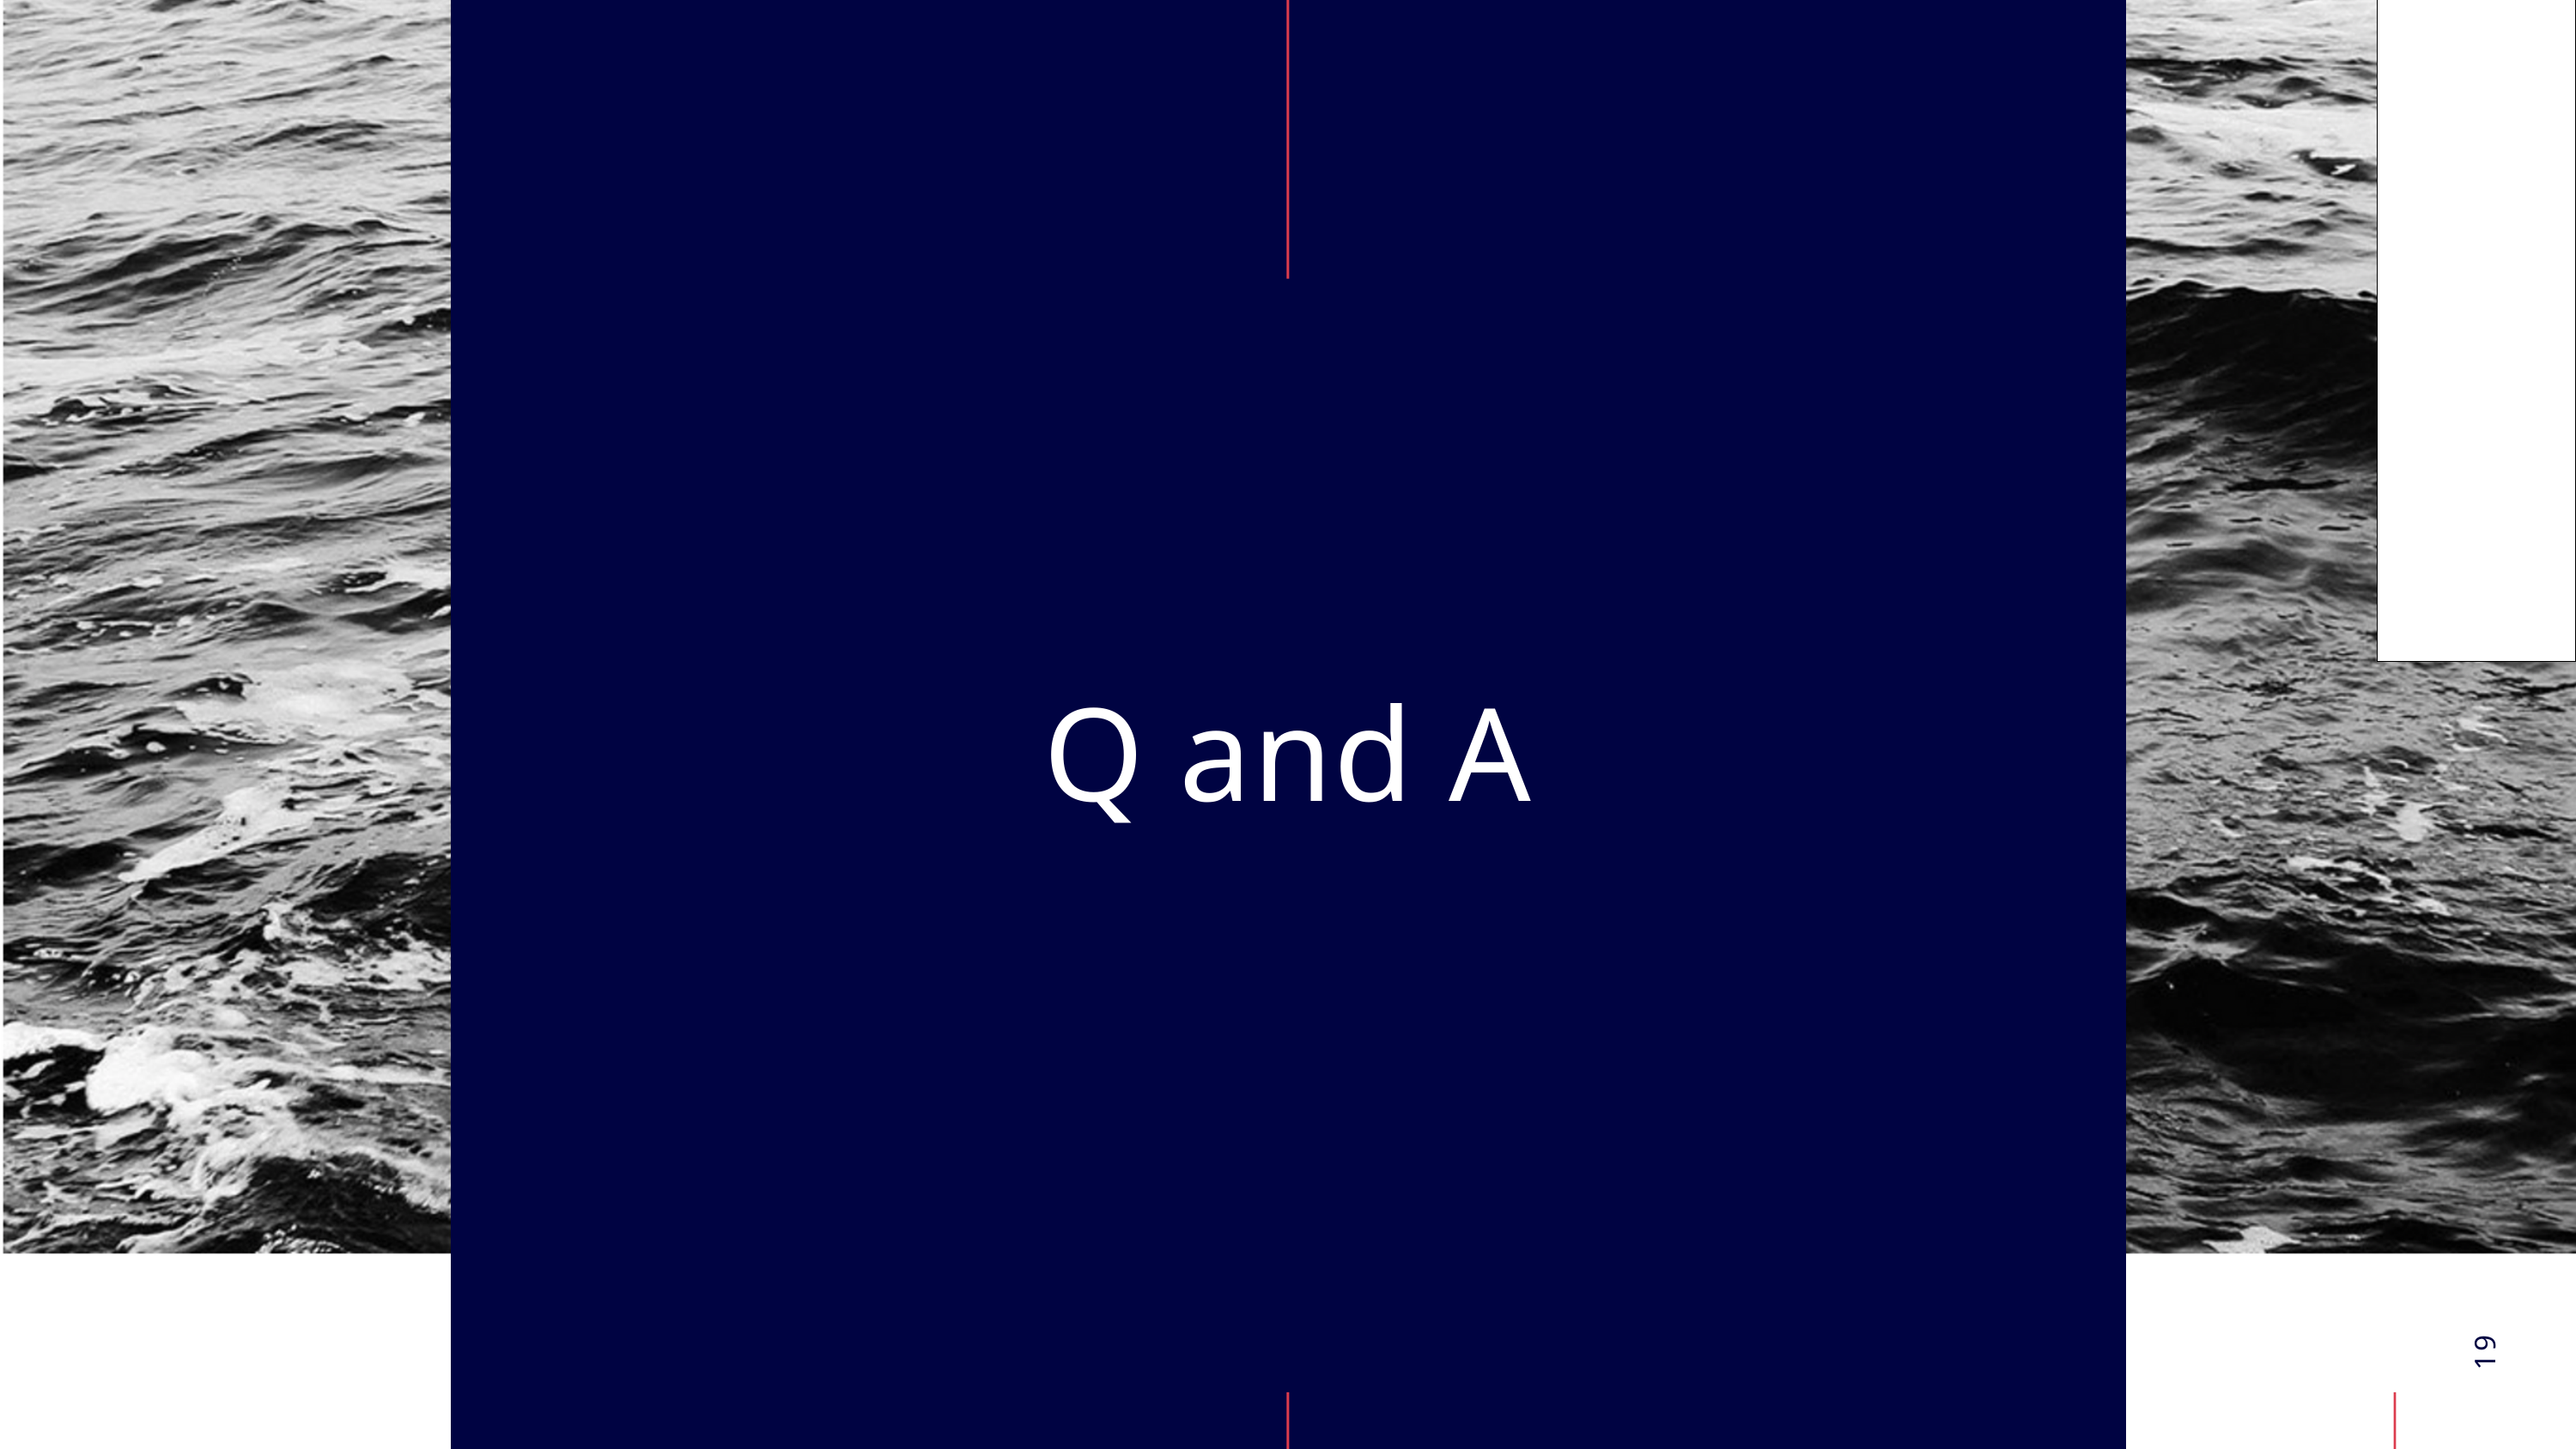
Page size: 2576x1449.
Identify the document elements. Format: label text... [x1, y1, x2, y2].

picture [0, 0, 450, 1261]
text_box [1091, 70, 1485, 93]
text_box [450, 0, 2126, 1449]
text_box 19 [2461, 1270, 2501, 1449]
picture [2126, 0, 2576, 1261]
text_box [2377, 0, 2576, 662]
